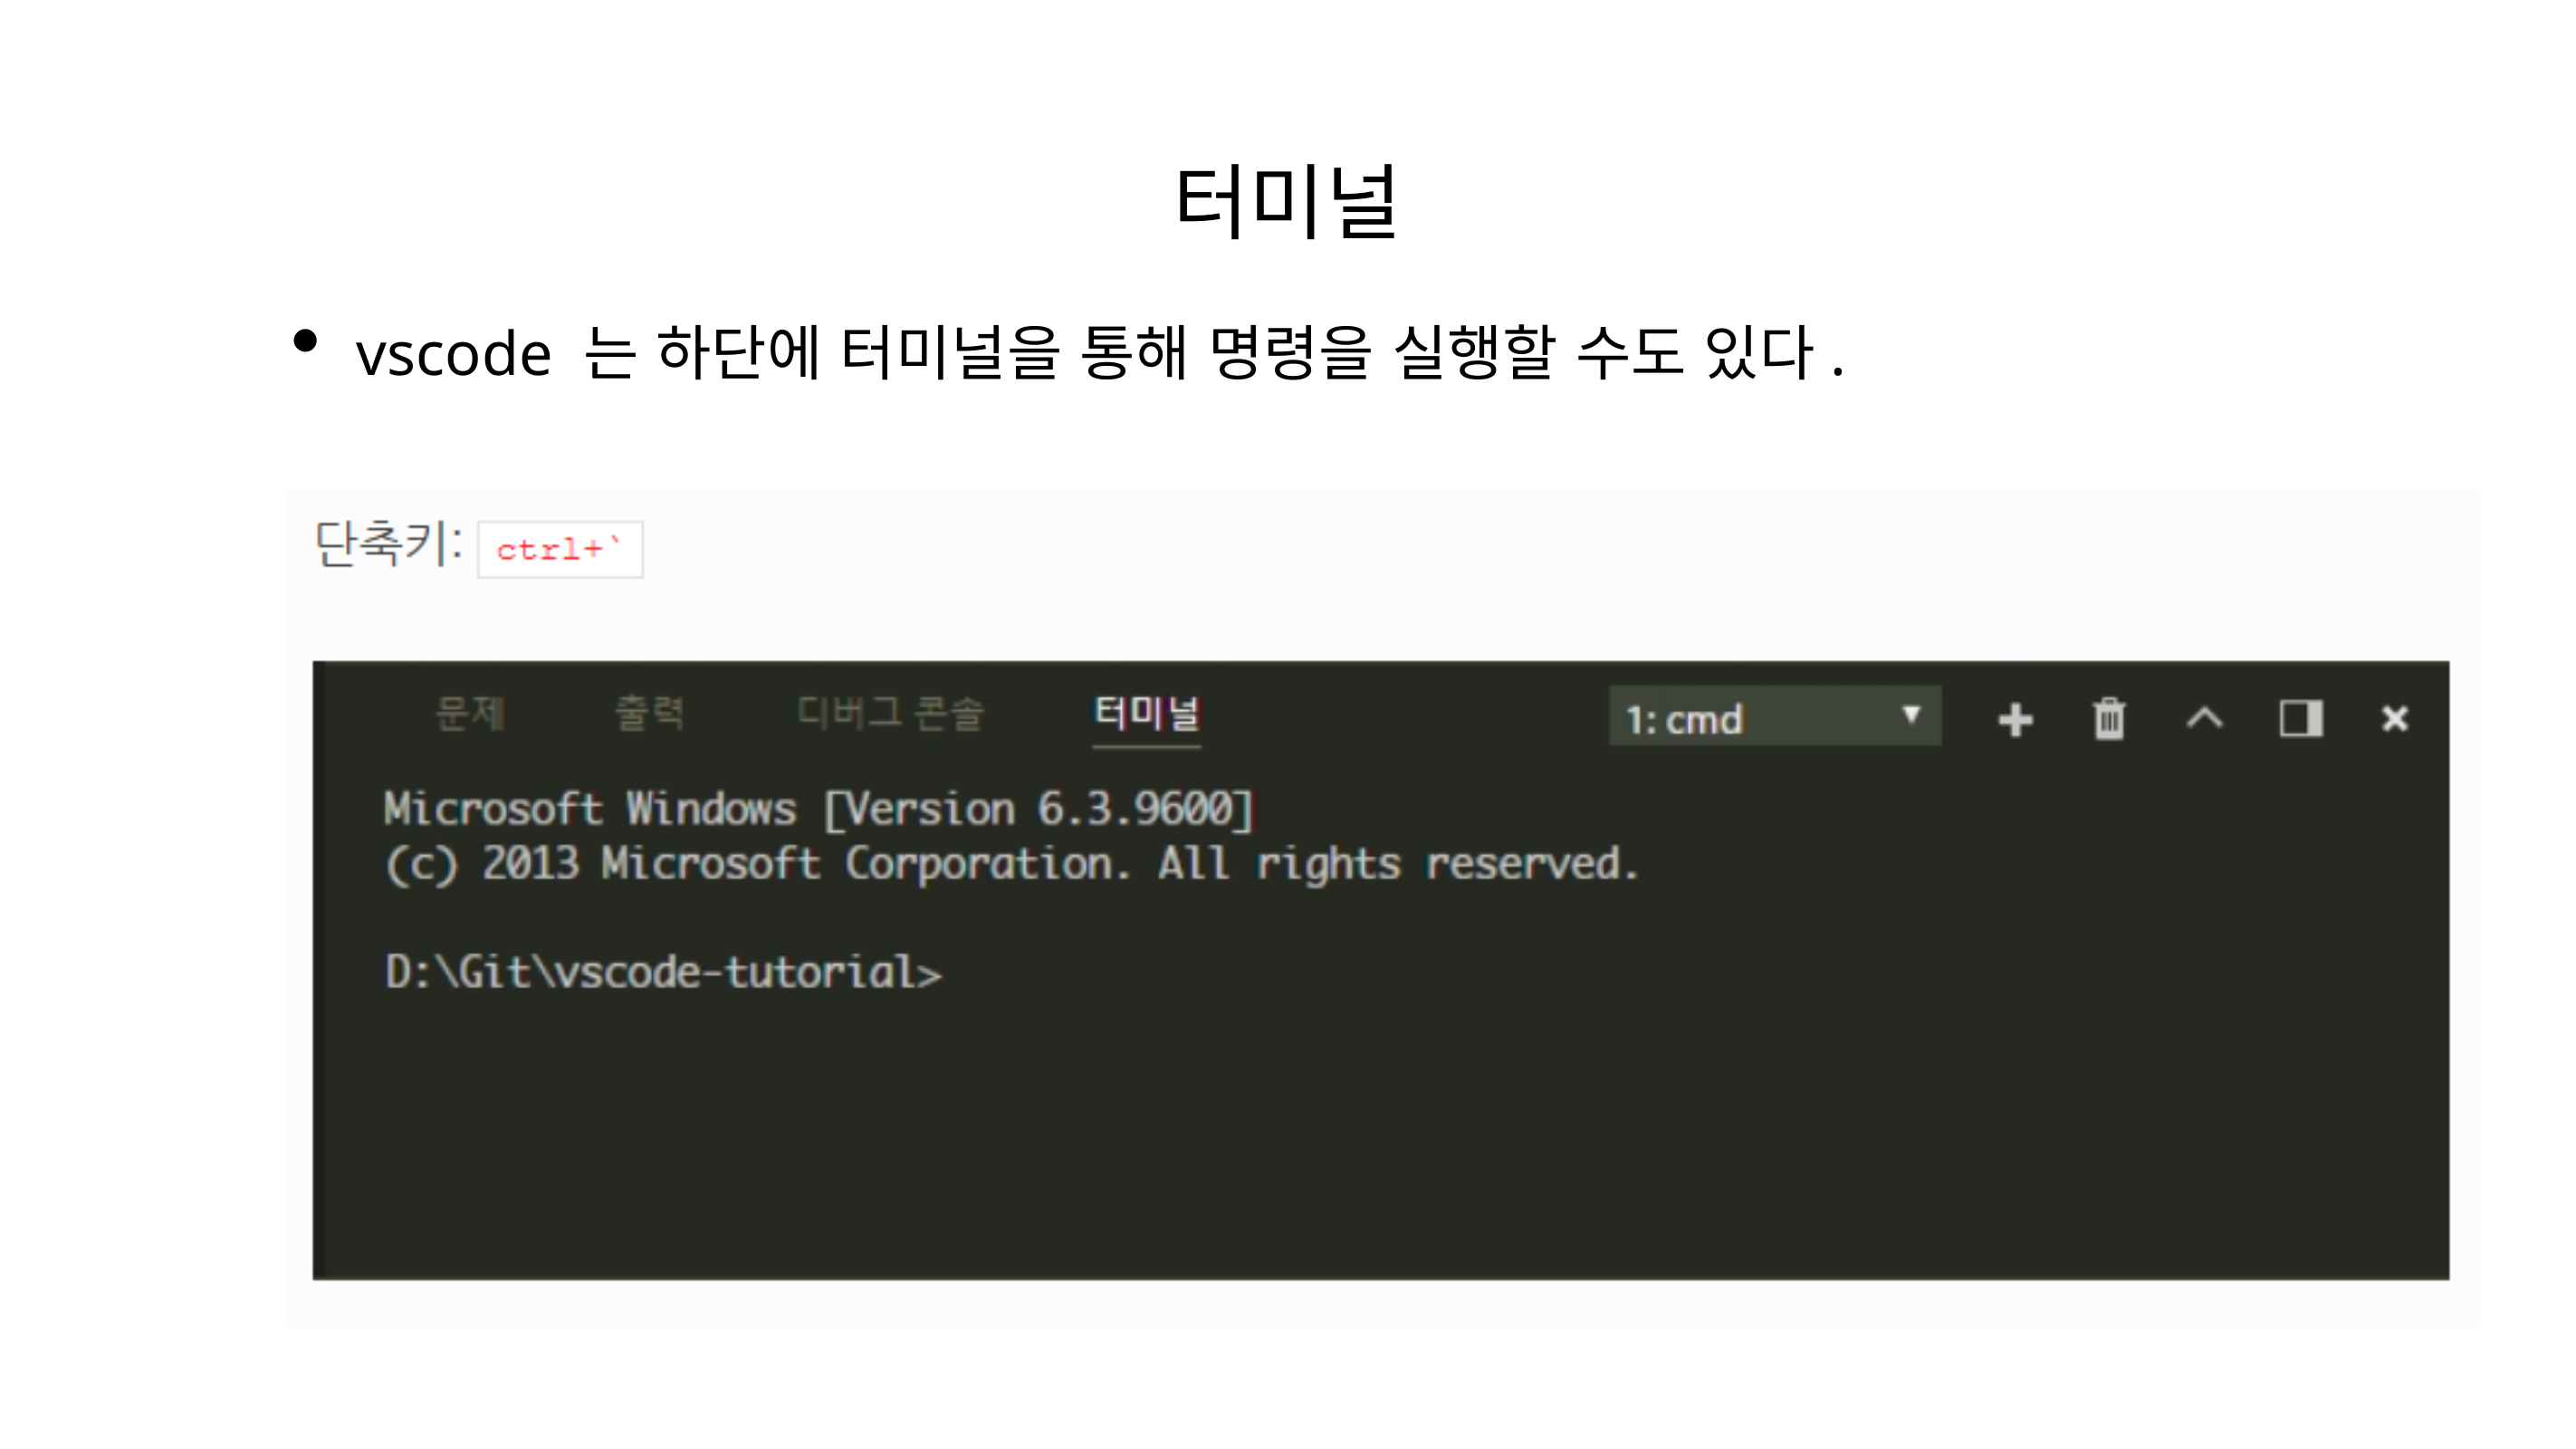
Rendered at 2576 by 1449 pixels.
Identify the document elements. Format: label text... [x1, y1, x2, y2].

list vscode 는 하단에 터미널을 통해 명령을 실행할 수도 있다. [282, 306, 2483, 1242]
title 터미널 [187, 91, 2388, 308]
picture [286, 489, 2482, 1329]
